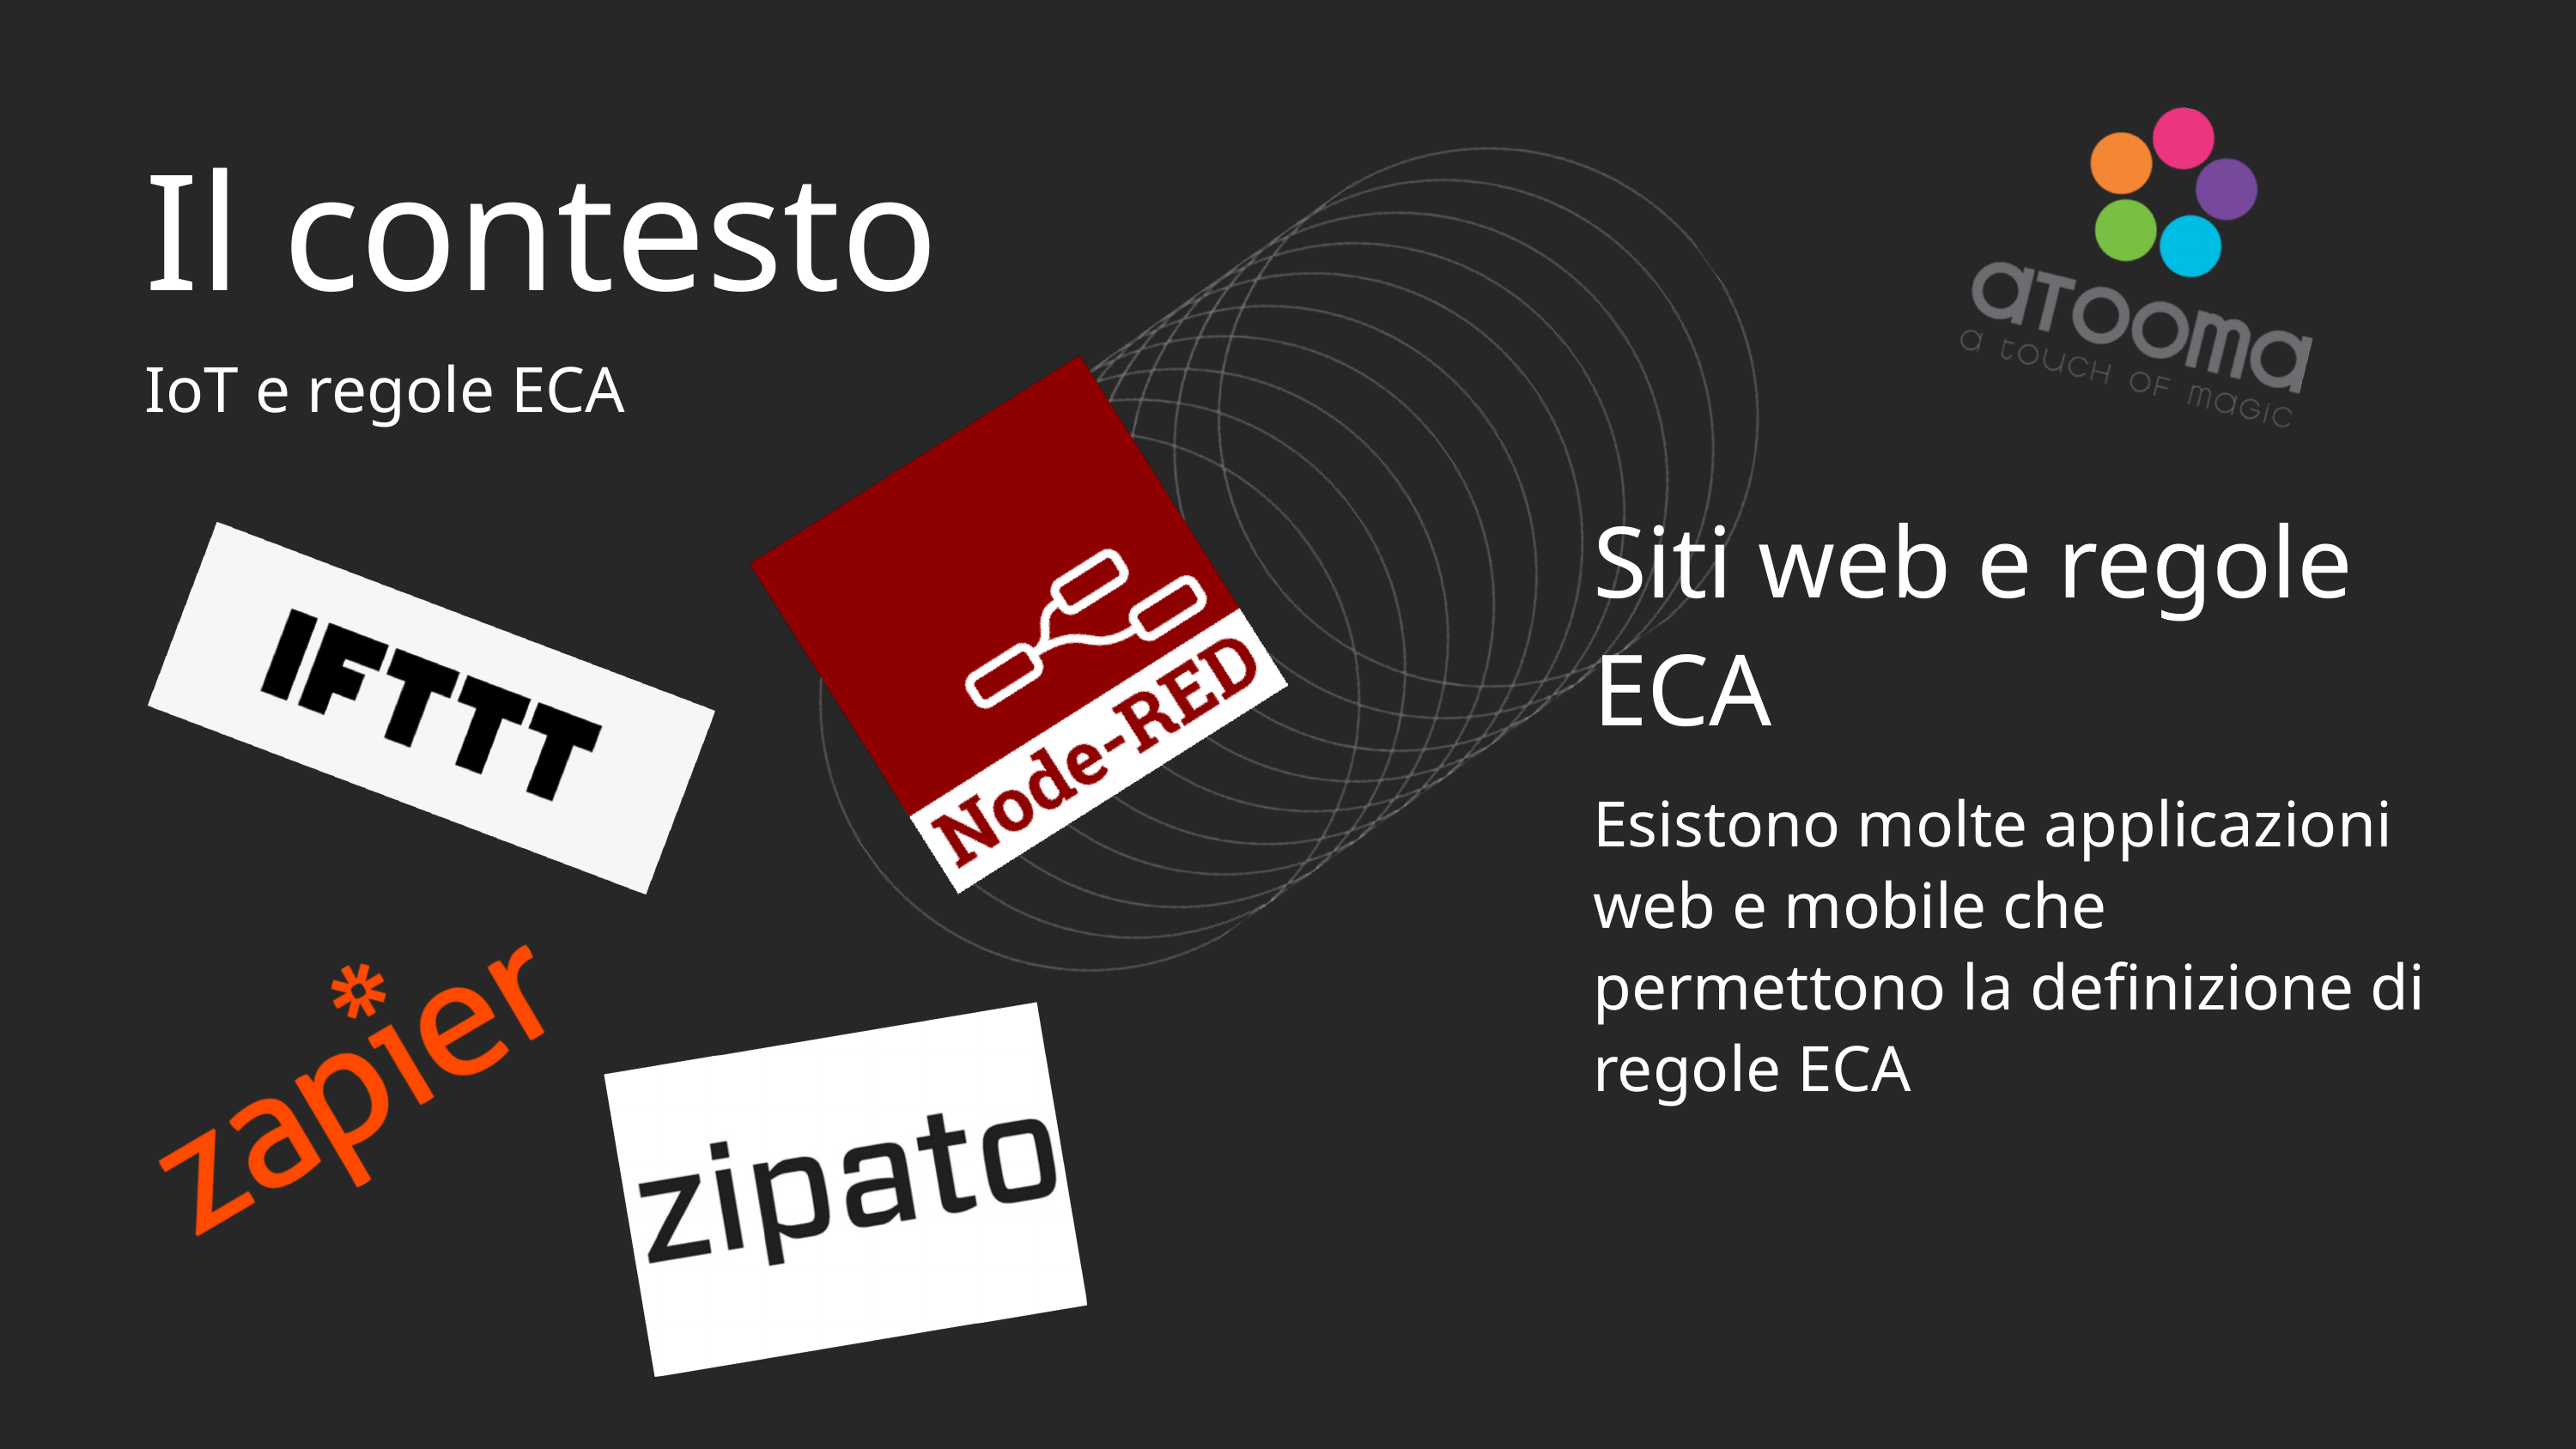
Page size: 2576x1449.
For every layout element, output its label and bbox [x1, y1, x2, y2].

picture [118, 882, 588, 1270]
picture [149, 523, 714, 894]
text_box [1592, 504, 2432, 1108]
picture [1958, 69, 2358, 428]
text_box [144, 144, 1415, 429]
picture [605, 44, 1862, 1376]
